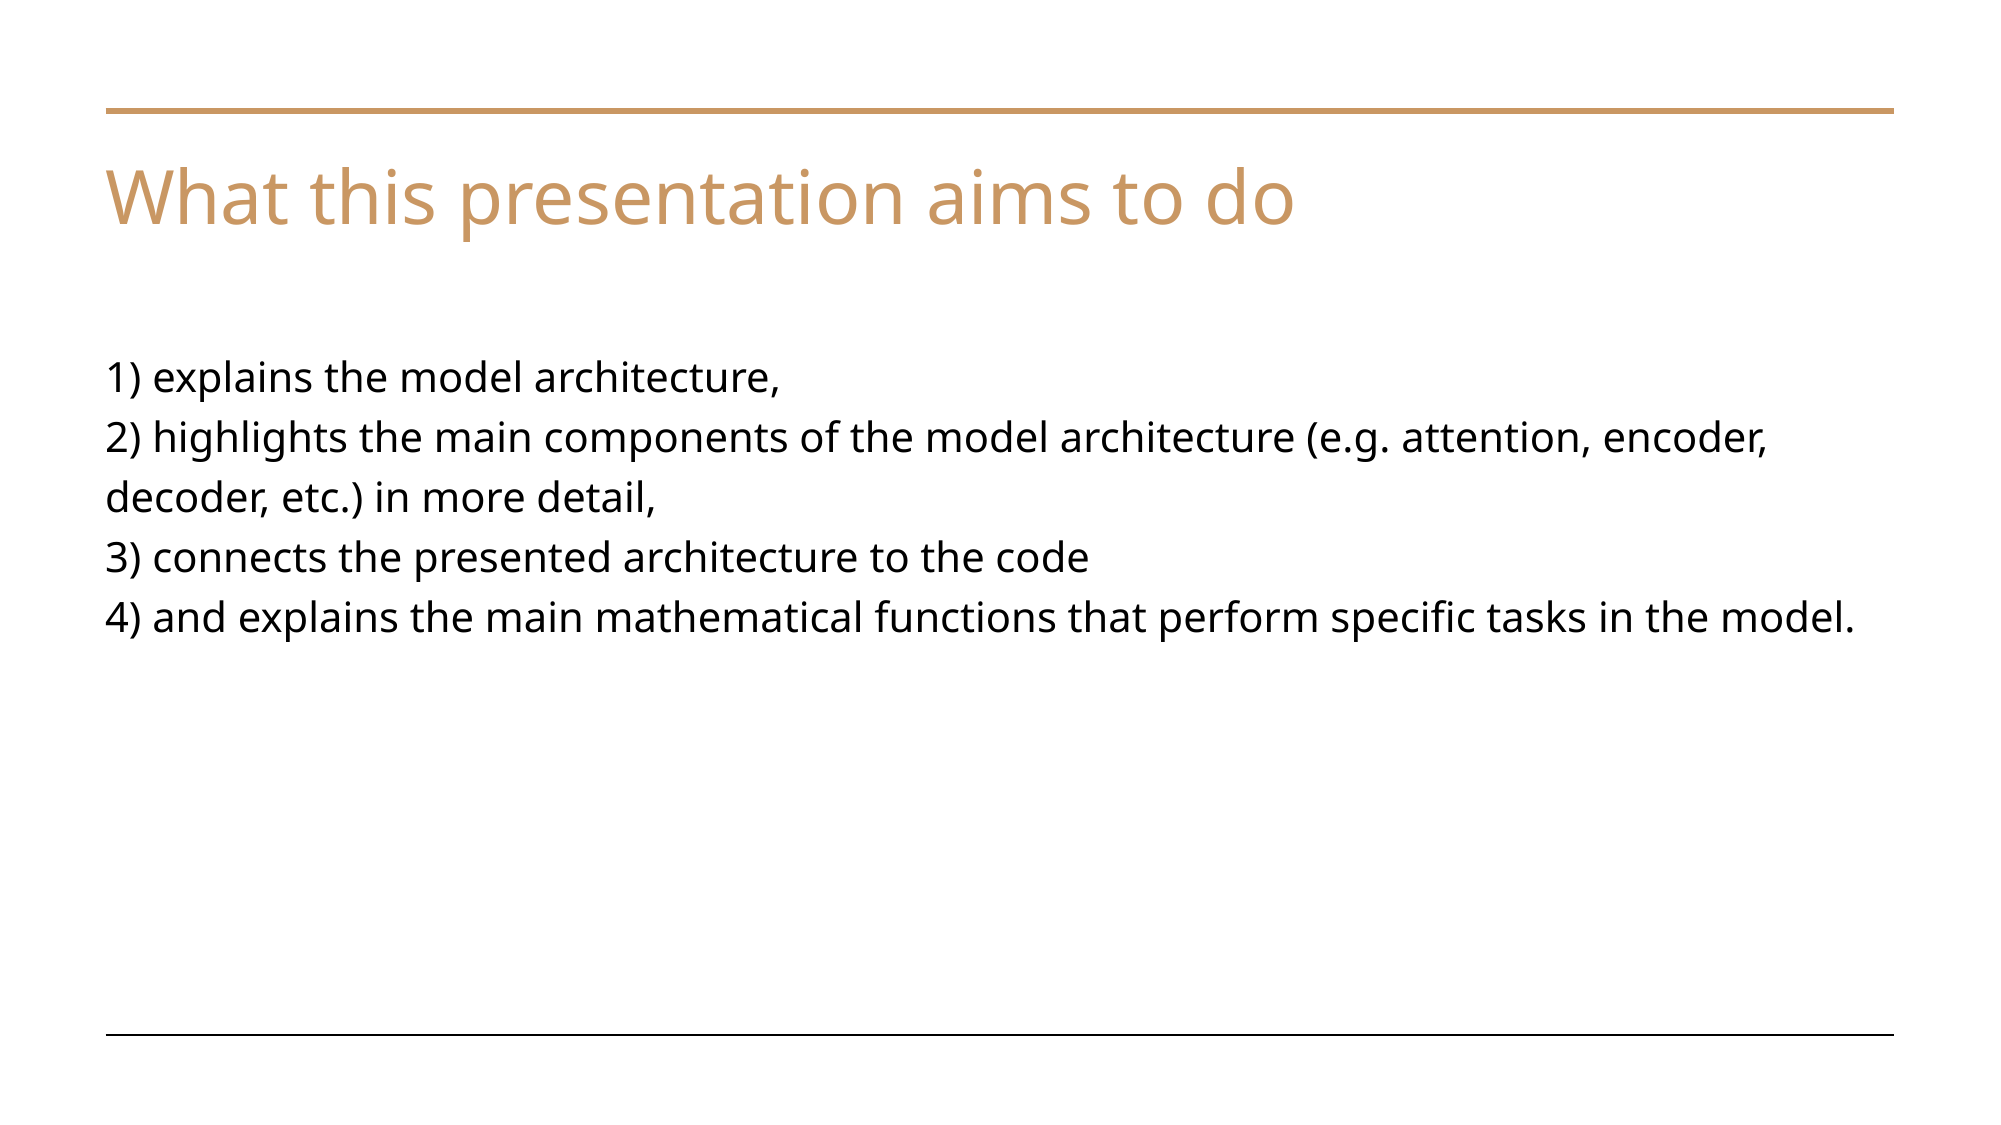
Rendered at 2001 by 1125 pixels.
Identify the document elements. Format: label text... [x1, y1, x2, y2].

list 1) explains the model architecture, 2) highlights the main components of the model architecture (e.g. attention, encoder, decoder, etc.) in more detail, 3) connects the presented architecture to the code 4) and explains the main mathematical functions that perform specific tasks in the model. [90, 332, 1894, 994]
title What this presentation aims to do [90, 156, 1894, 332]
